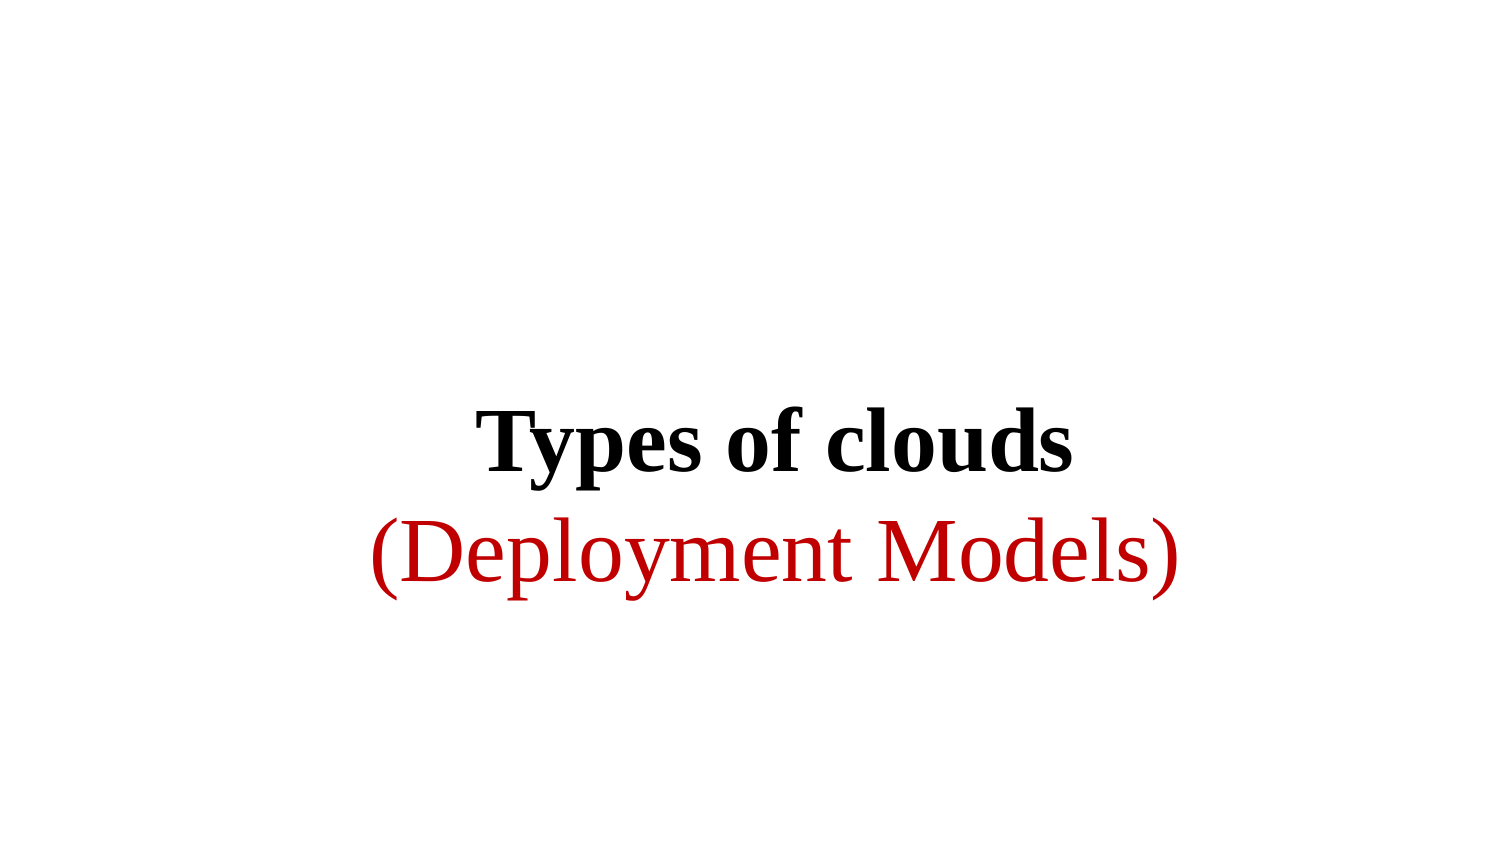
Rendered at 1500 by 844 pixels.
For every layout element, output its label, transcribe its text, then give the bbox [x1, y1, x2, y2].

text_box Types of clouds (Deployment Models) [328, 372, 1223, 607]
